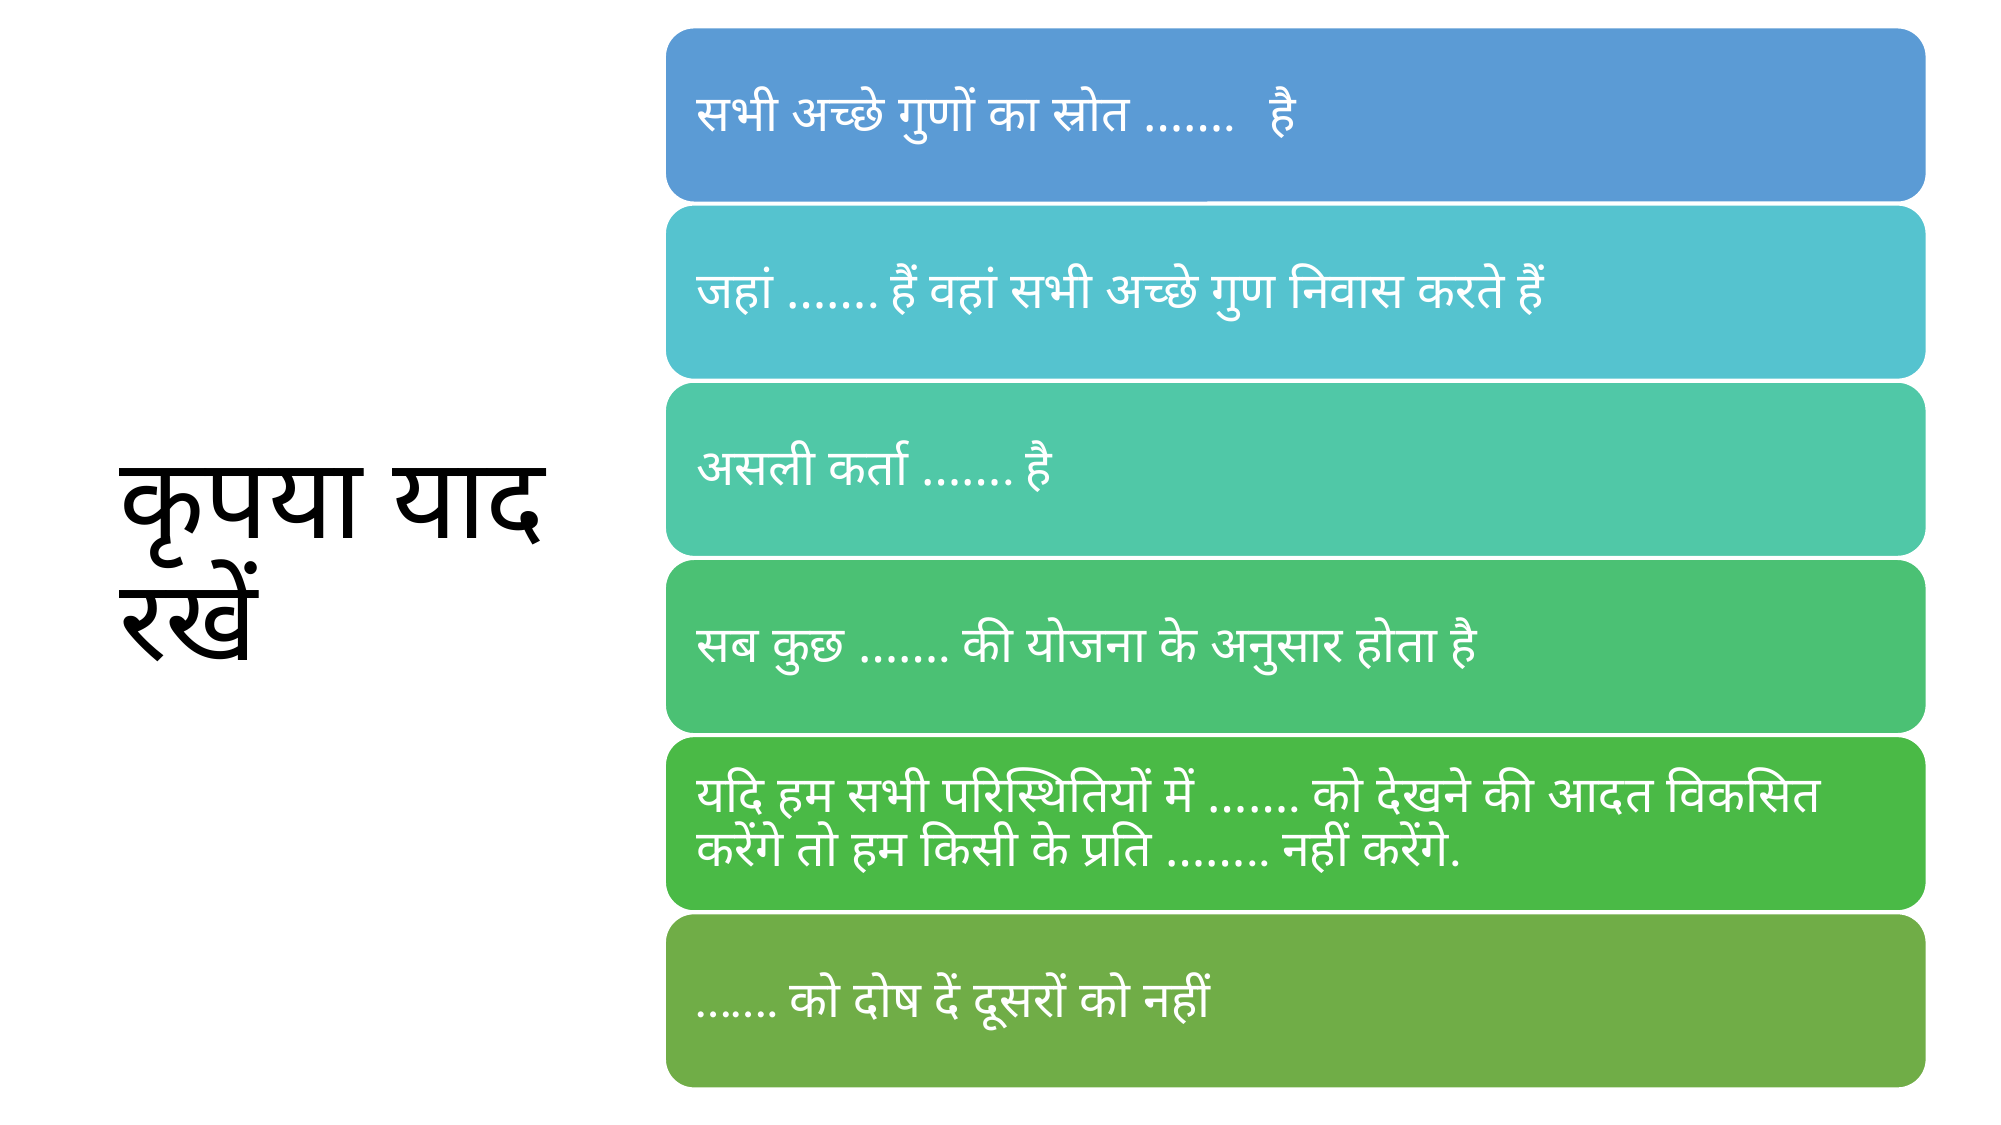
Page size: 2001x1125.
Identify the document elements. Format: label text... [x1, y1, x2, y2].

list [664, 27, 1927, 1089]
title कृपया याद रखें [104, 105, 664, 1021]
